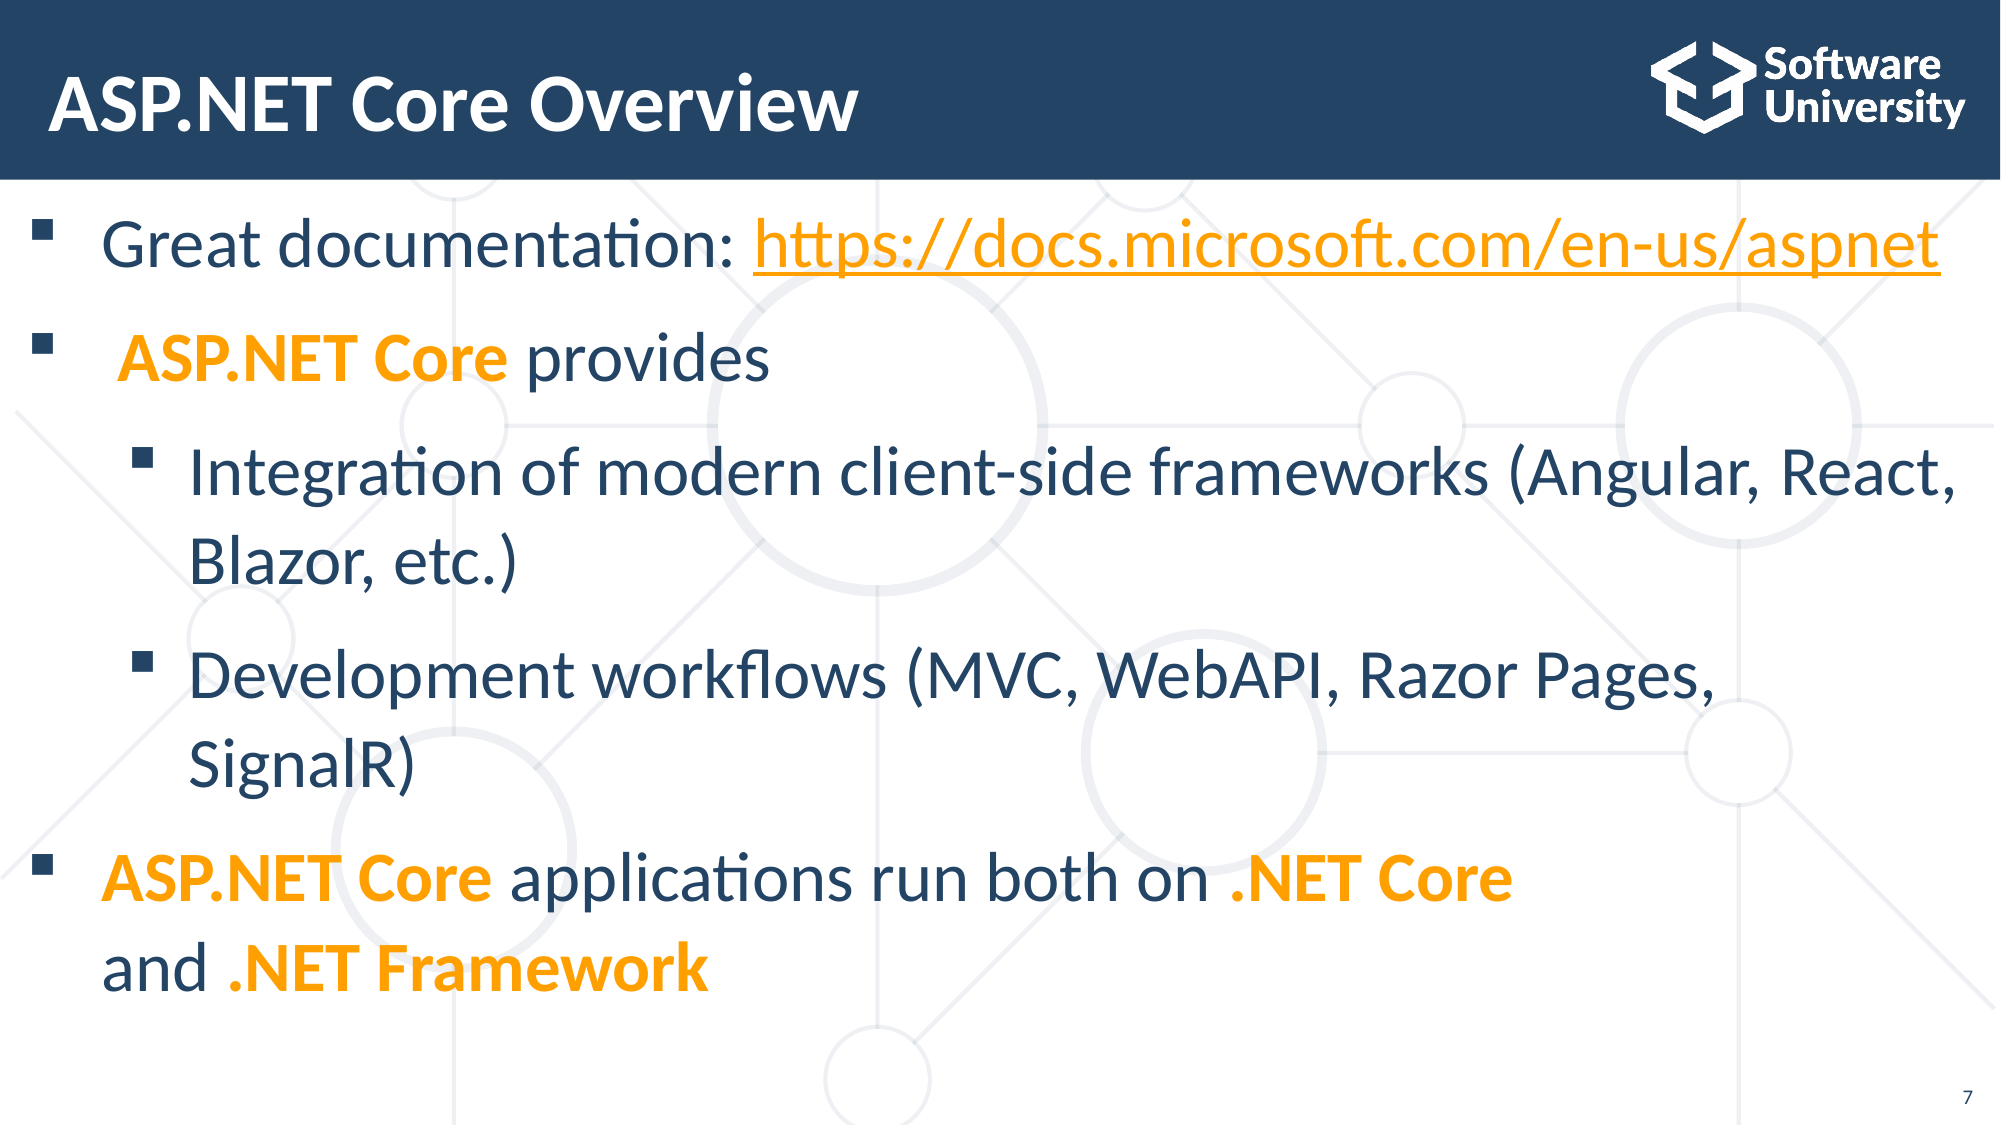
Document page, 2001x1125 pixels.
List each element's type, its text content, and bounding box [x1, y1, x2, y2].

picture [1651, 41, 1966, 134]
text_box Great documentation: https://docs.microsoft.com/en-us/aspnet ASP.NET Core provides Integration of modern client-side frameworks (Angular, React, Blazor, etc.) Development workflows (MVC, WebAPI, Razor Pages, SignalR) ASP.NET Core applications run both on .NET Core and .NET Framework [11, 188, 1989, 1103]
slide_number 7 [1927, 1067, 1989, 1117]
title ASP.NET Core Overview [31, 6, 1603, 189]
